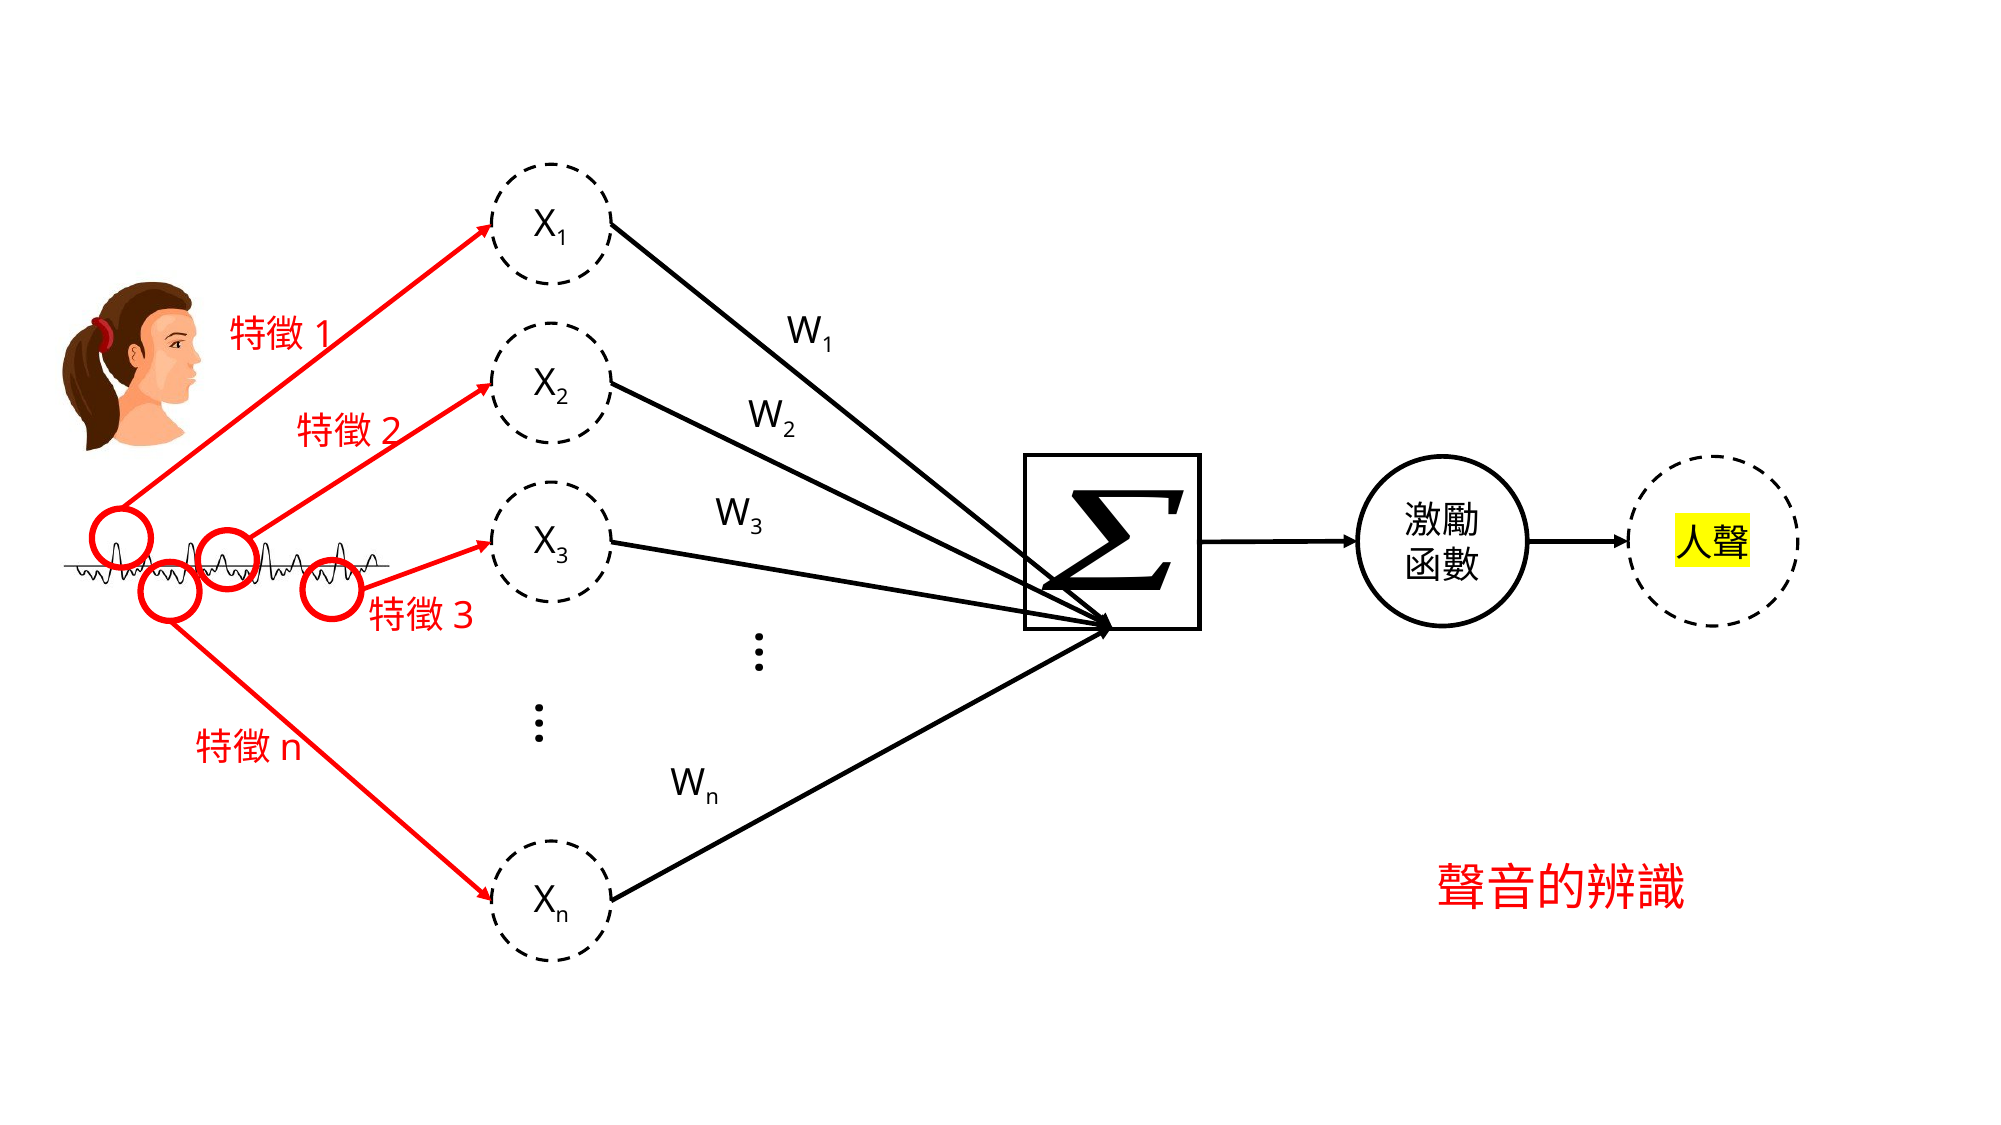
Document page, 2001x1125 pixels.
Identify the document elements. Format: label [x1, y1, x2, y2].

text_box [121, 164, 1798, 961]
picture [4, 263, 121, 657]
